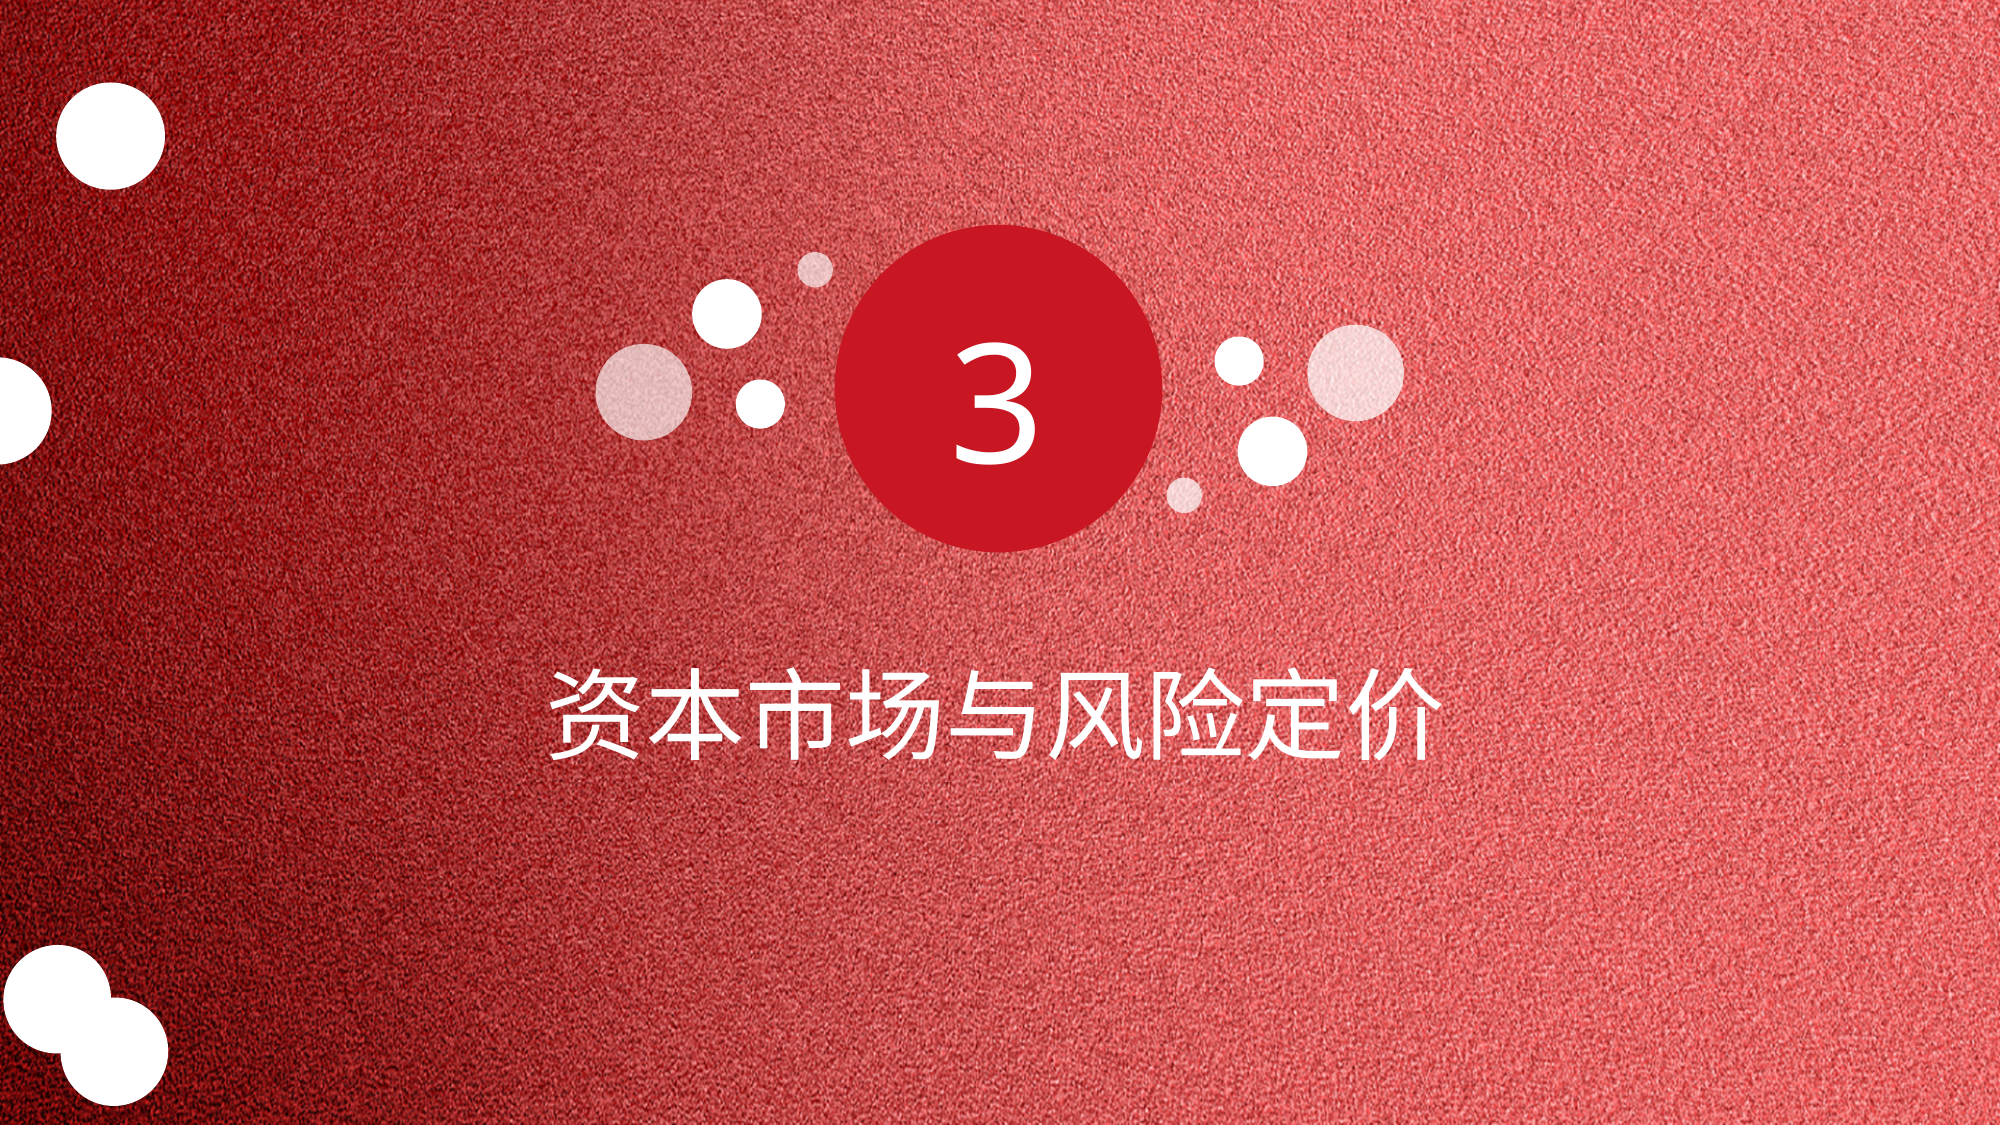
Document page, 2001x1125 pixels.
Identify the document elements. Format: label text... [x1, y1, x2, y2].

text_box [1166, 324, 1404, 514]
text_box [834, 224, 1163, 553]
picture [0, 0, 2000, 1125]
text_box 资本市场与风险定价 [530, 644, 1470, 780]
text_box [595, 252, 834, 441]
